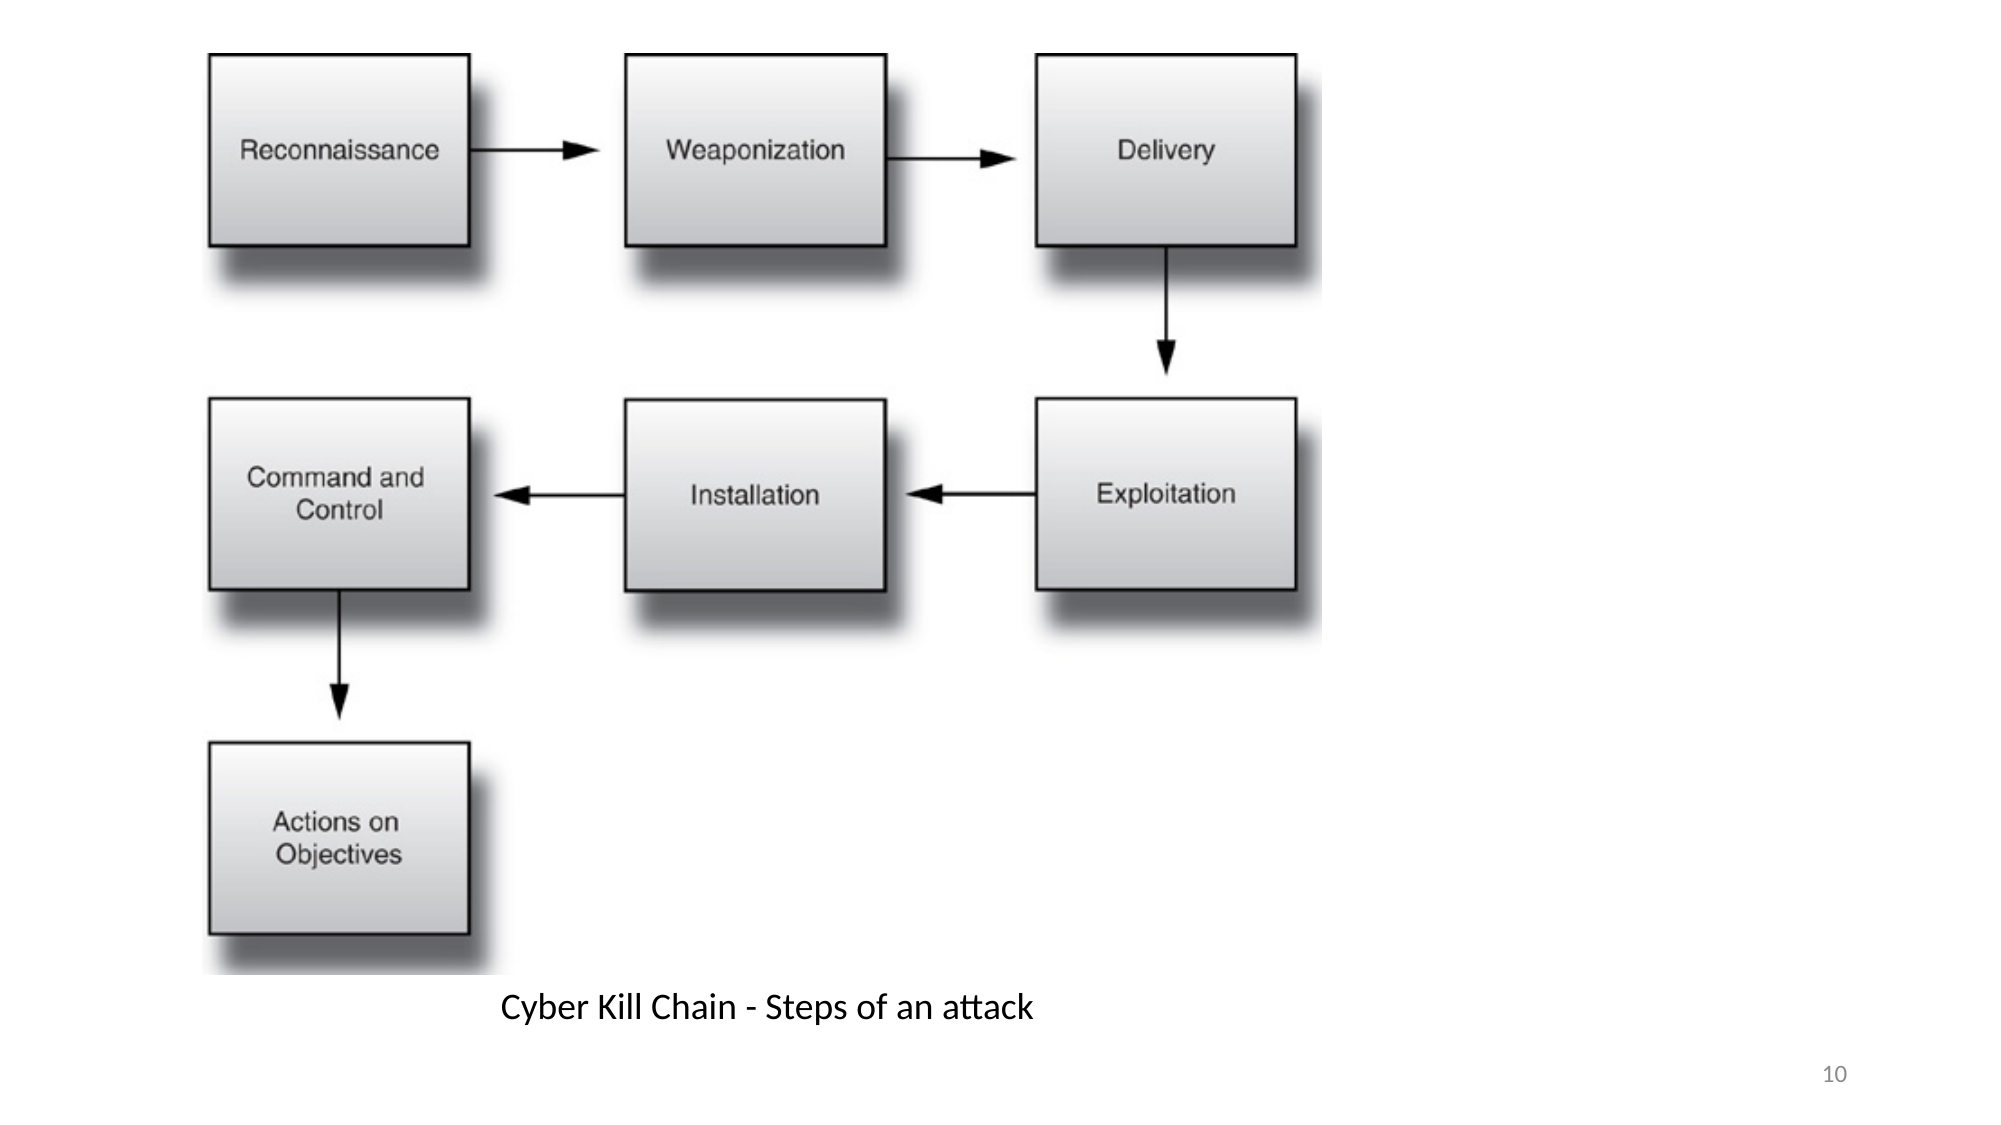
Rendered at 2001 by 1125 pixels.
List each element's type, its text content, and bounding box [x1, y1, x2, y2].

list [202, 52, 1322, 975]
slide_number 10 [1412, 1042, 1863, 1103]
text_box Cyber Kill Chain - Steps of an attack [486, 975, 1050, 1035]
